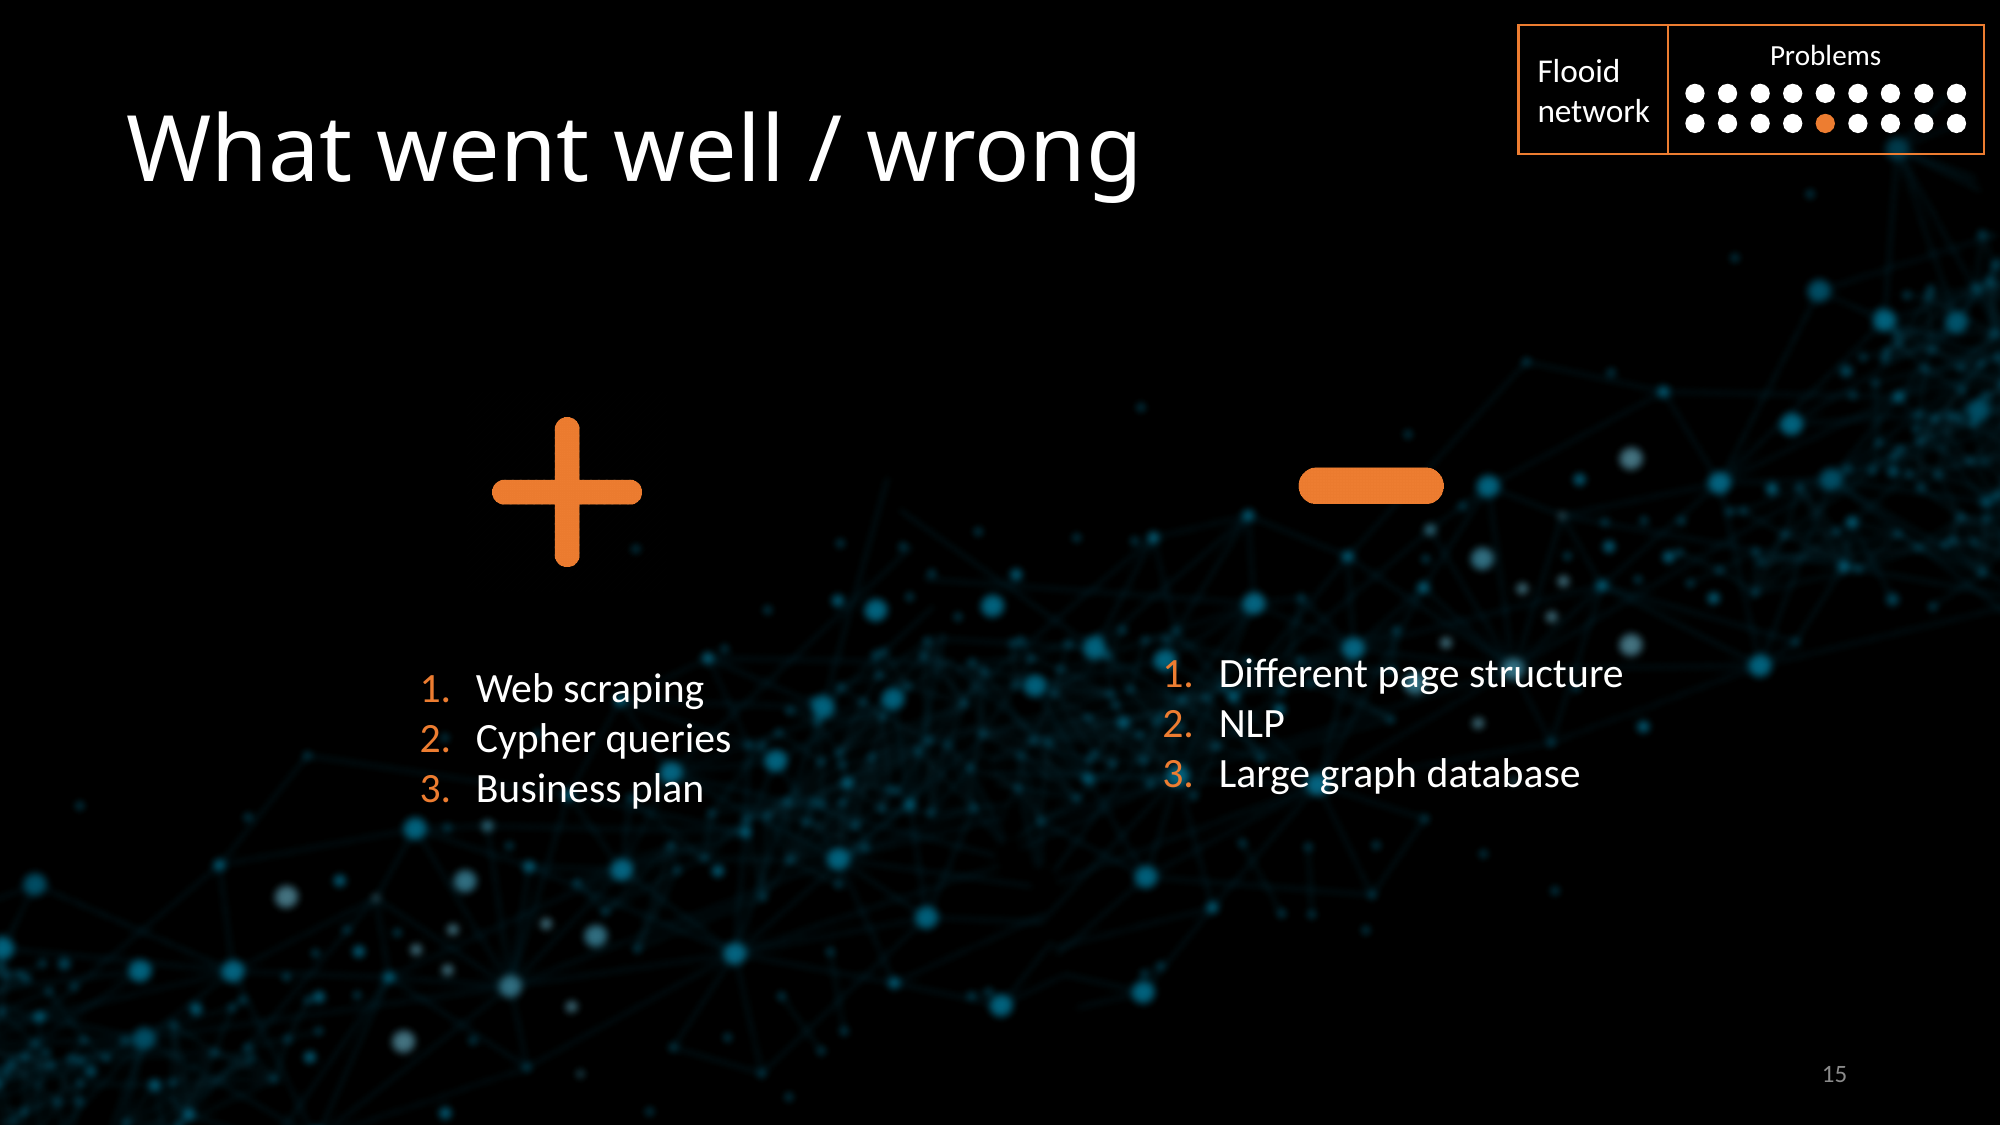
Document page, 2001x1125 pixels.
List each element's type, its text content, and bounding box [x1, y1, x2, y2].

picture [0, 76, 2000, 1125]
text_box What went well / wrong [111, 43, 1837, 208]
text_box [1517, 24, 1667, 155]
text_box [1668, 24, 1985, 155]
